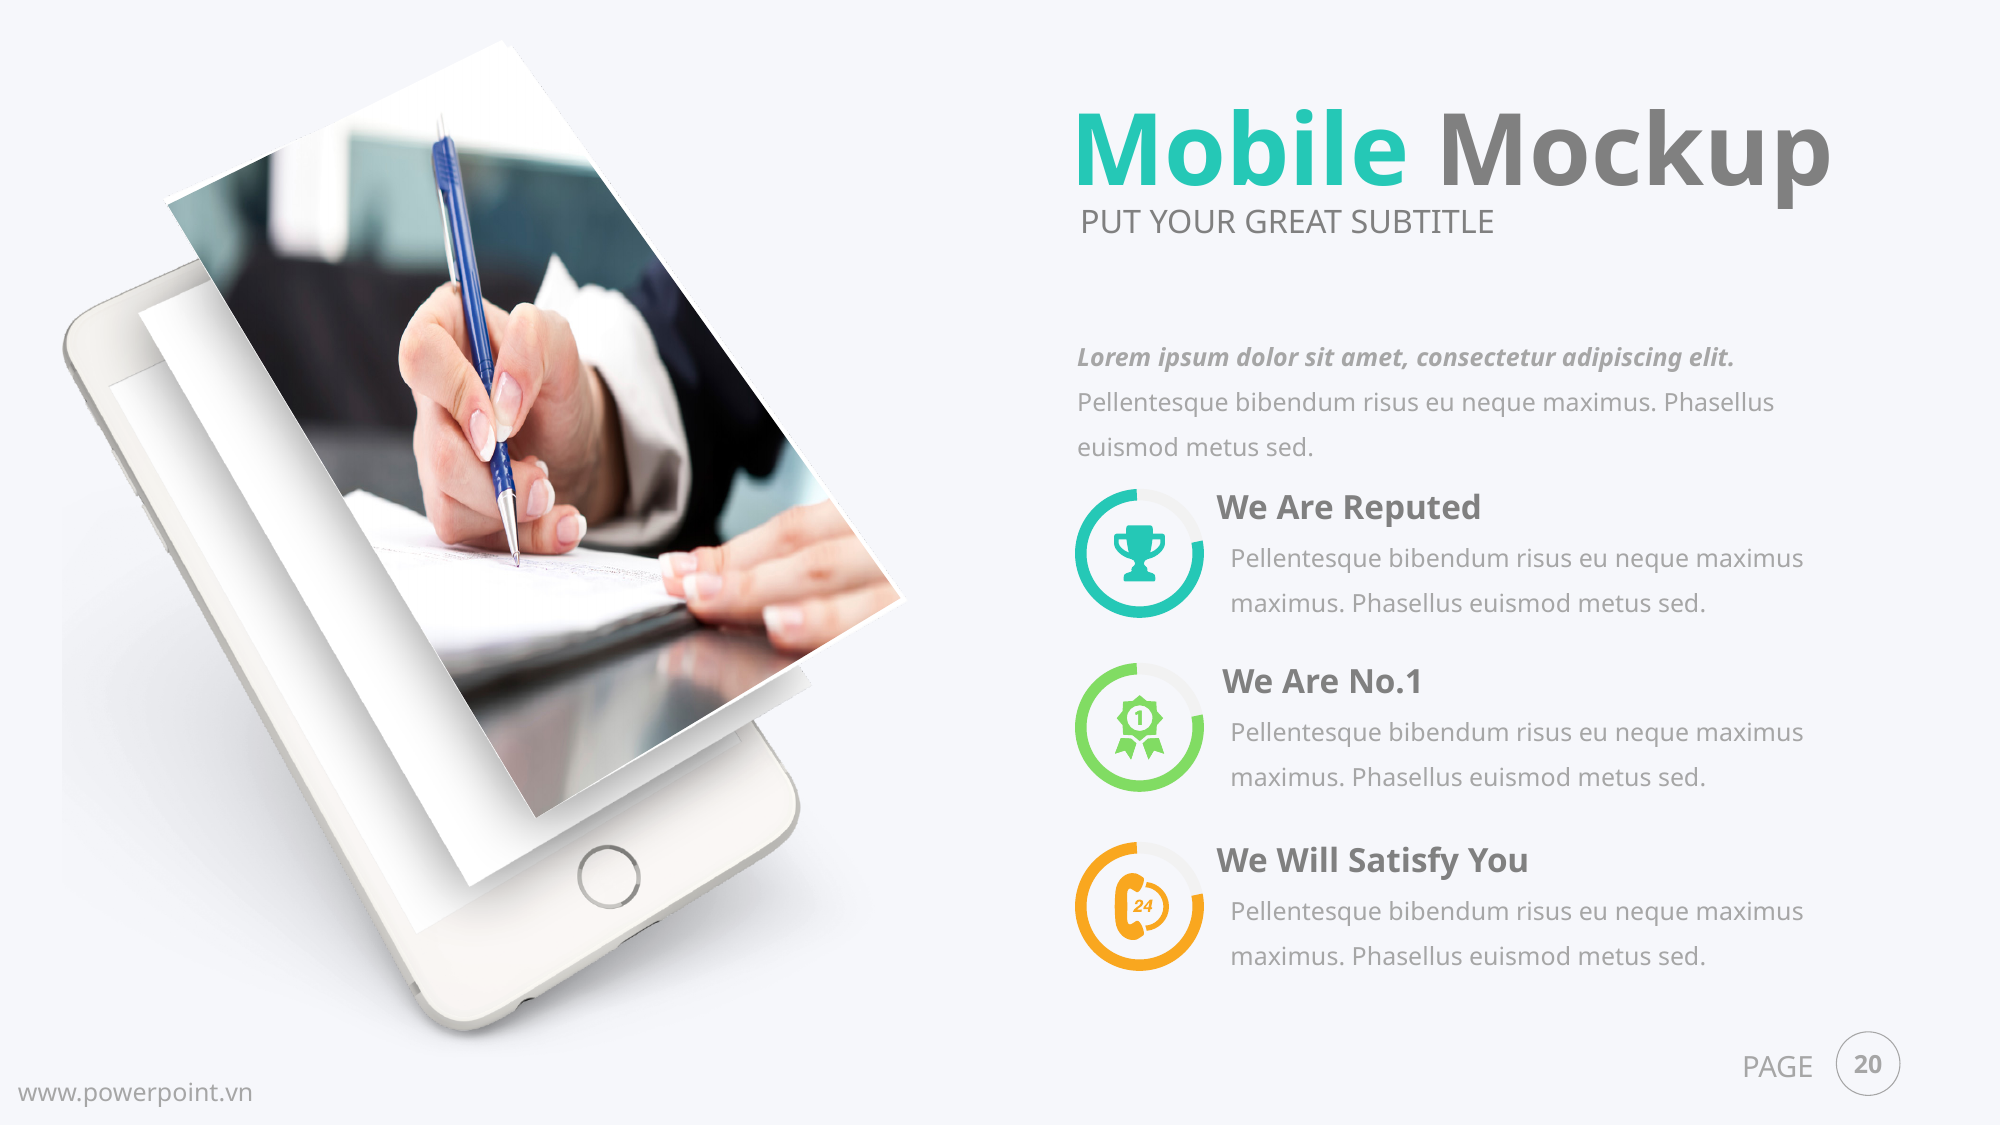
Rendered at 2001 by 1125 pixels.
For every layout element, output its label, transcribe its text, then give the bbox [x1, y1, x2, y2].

picture [62, 45, 908, 1058]
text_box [1062, 81, 2000, 254]
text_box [1075, 841, 1204, 971]
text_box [1215, 831, 1840, 974]
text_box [1215, 478, 1840, 621]
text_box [1215, 652, 1840, 795]
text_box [1075, 662, 1204, 792]
text_box Lorem ipsum dolor sit amet, consectetur adipiscing elit. Pellentesque bibendum risus eu neque maximus. Phasellus euismod metus sed. [1062, 319, 1888, 469]
text_box [489, 38, 507, 45]
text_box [1075, 488, 1204, 618]
